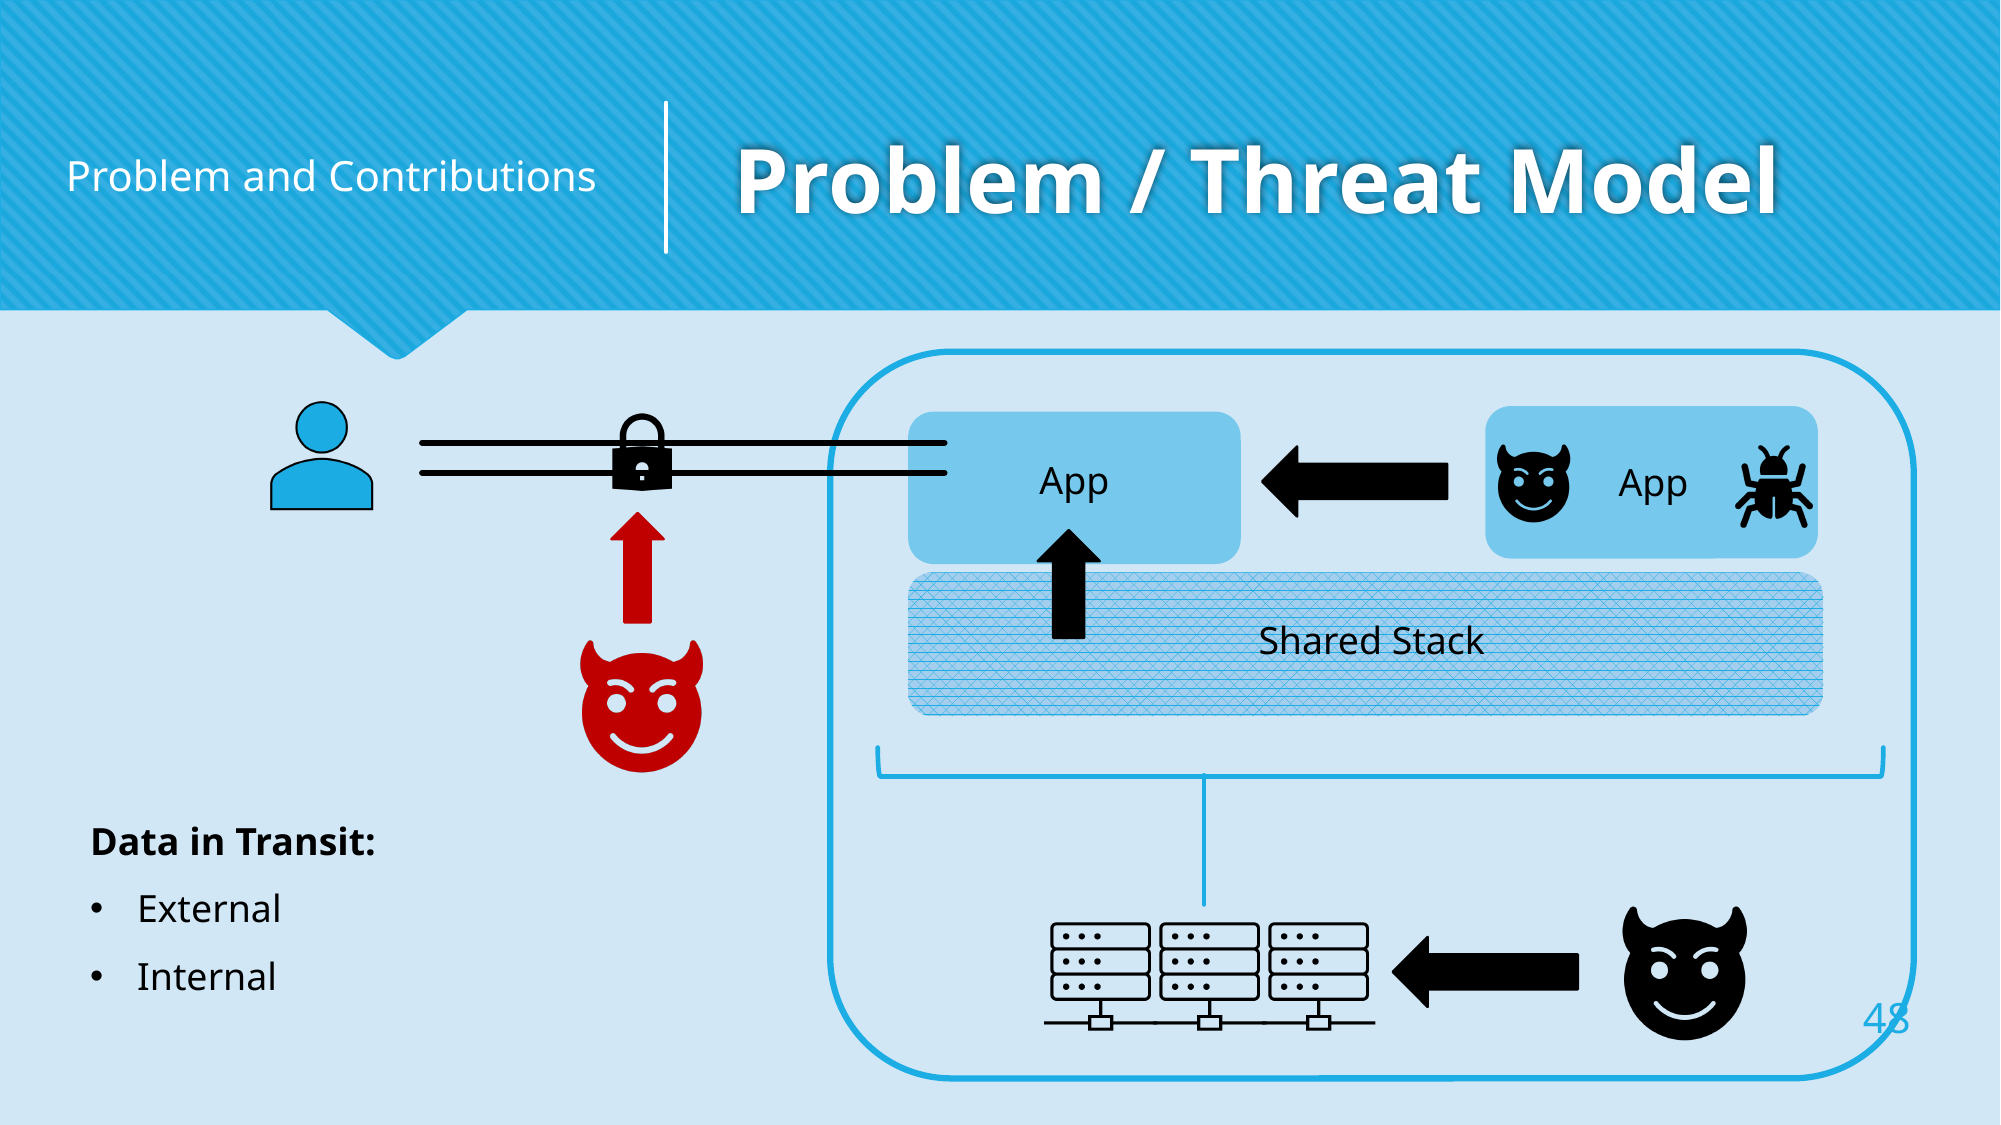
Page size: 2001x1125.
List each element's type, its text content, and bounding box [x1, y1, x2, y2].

text_box [908, 411, 1241, 565]
text_box [1394, 935, 1580, 1009]
slide_number 48 [1760, 970, 1926, 1051]
picture [245, 379, 397, 531]
title Problem / Threat Model [718, 74, 1863, 282]
picture [591, 401, 694, 503]
text_box [907, 572, 1824, 717]
picture [1729, 442, 1818, 531]
text_box Problem and Contributions [31, 74, 612, 282]
text_box [876, 746, 1885, 778]
text_box [830, 351, 1914, 1079]
text_box App [1603, 452, 1704, 512]
text_box [1036, 529, 1101, 640]
text_box [610, 512, 665, 624]
picture [1609, 904, 1760, 1055]
text_box [1261, 445, 1449, 518]
picture [1489, 442, 1578, 531]
picture [1025, 900, 1394, 1051]
picture [565, 637, 717, 788]
text_box Data in Transit: External Internal [75, 810, 391, 1006]
text_box Shared Stack [1243, 609, 1501, 670]
text_box App [1024, 449, 1125, 510]
